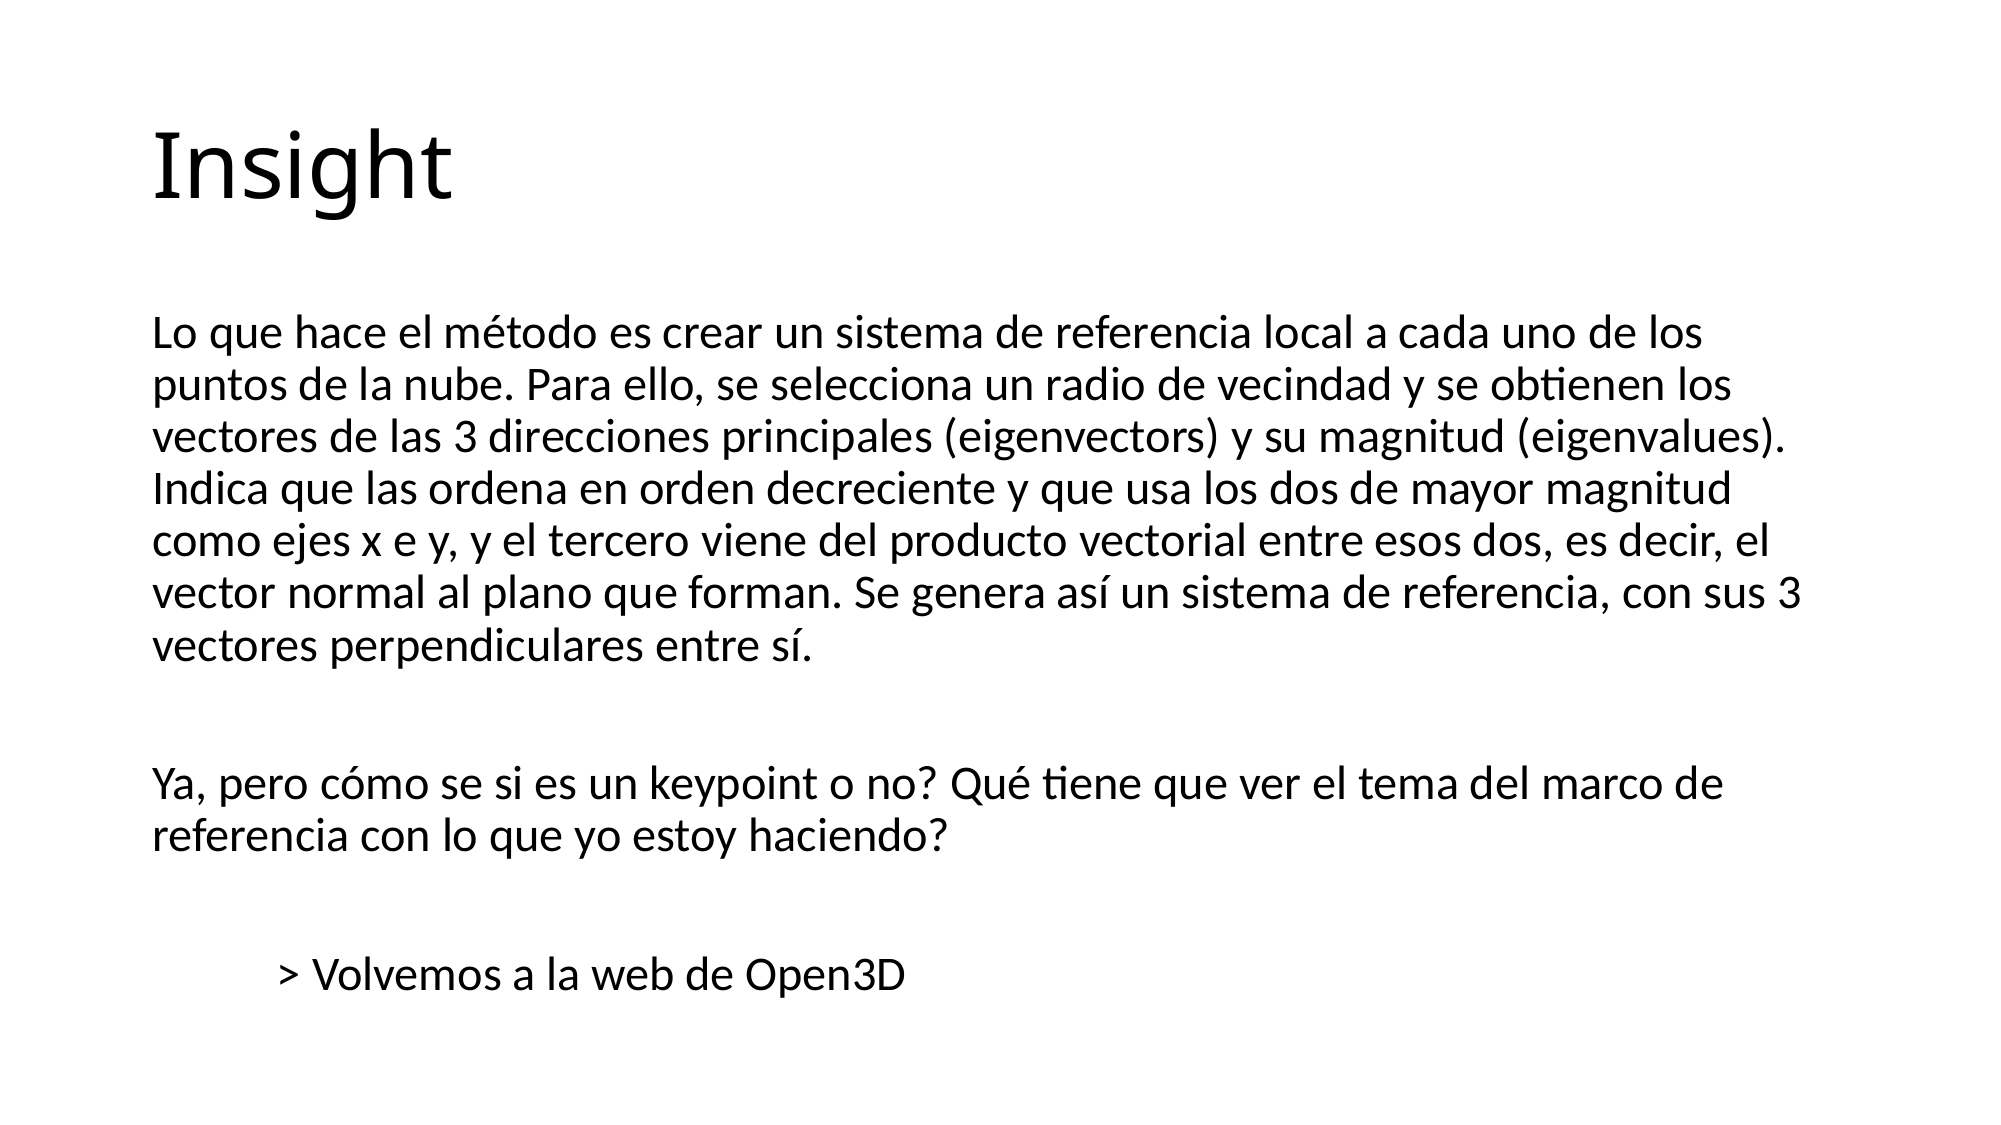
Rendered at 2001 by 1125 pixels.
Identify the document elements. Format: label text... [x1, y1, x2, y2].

title Insight [137, 59, 1863, 278]
list Lo que hace el método es crear un sistema de referencia local a cada uno de los puntos de la nube. Para ello, se selecciona un radio de vecindad y se obtienen los vectores de las 3 direcciones principales (eigenvectors) y su magnitud (eigenvalues). Indica que las ordena en orden decreciente y que usa los dos de mayor magnitud como ejes x e y, y el tercero viene del producto vectorial entre esos dos, es decir, el vector normal al plano que forman. Se genera así un sistema de referencia, con sus 3 vectores perpendiculares entre sí. Ya, pero cómo se si es un keypoint o no? Qué tiene que ver el tema del marco de referencia con lo que yo estoy haciendo? > Volvemos a la web de Open3D [137, 299, 1863, 1014]
